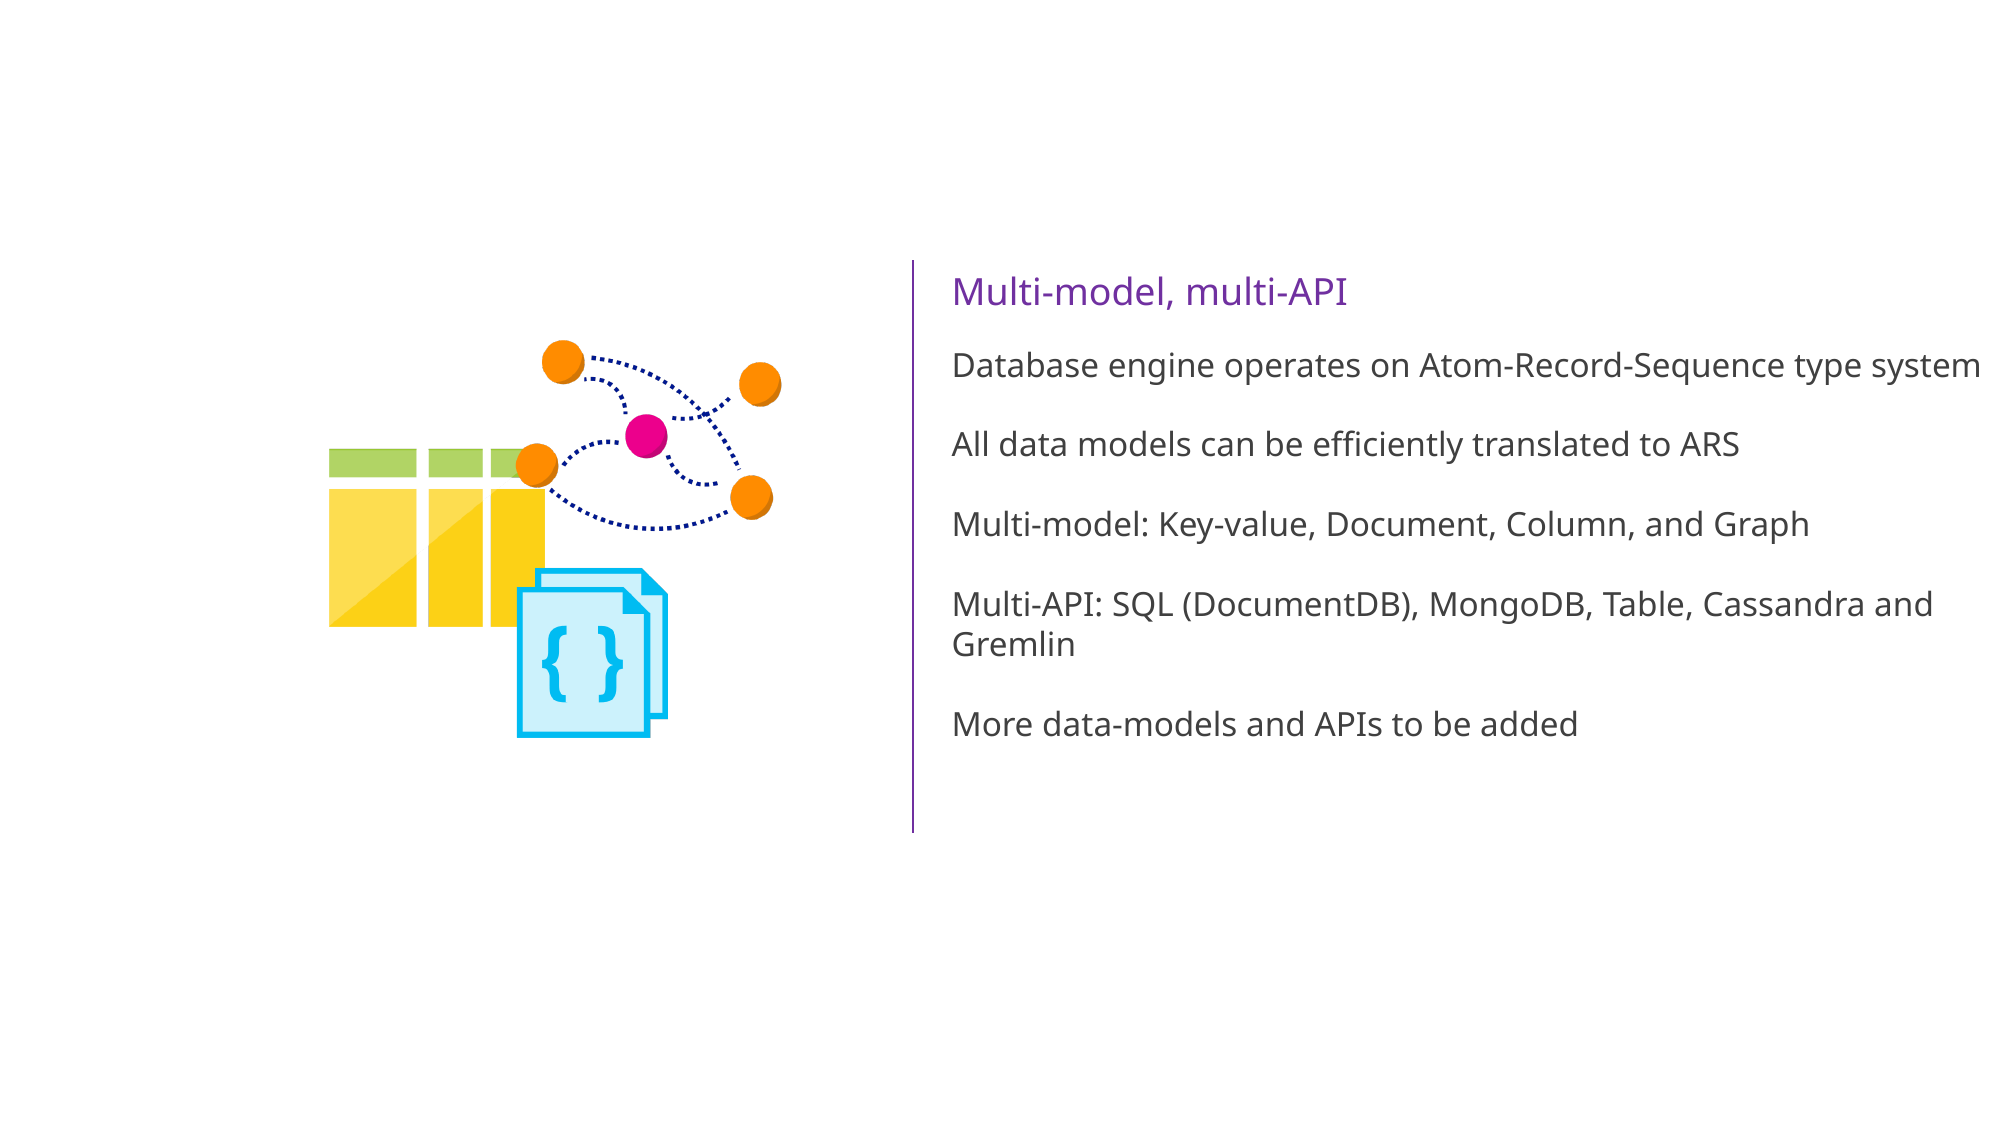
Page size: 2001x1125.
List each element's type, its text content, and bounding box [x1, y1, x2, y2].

text_box Multi-model, multi-API [936, 260, 1639, 321]
picture [250, 328, 801, 765]
text_box Database engine operates on Atom-Record-Sequence type system All data models can be efficiently translated to ARS Multi-model: Key-value, Document, Column, and Graph Multi-API: SQL (DocumentDB), MongoDB, Table, Cassandra and Gremlin More data-models and APIs to be added [936, 336, 2000, 751]
